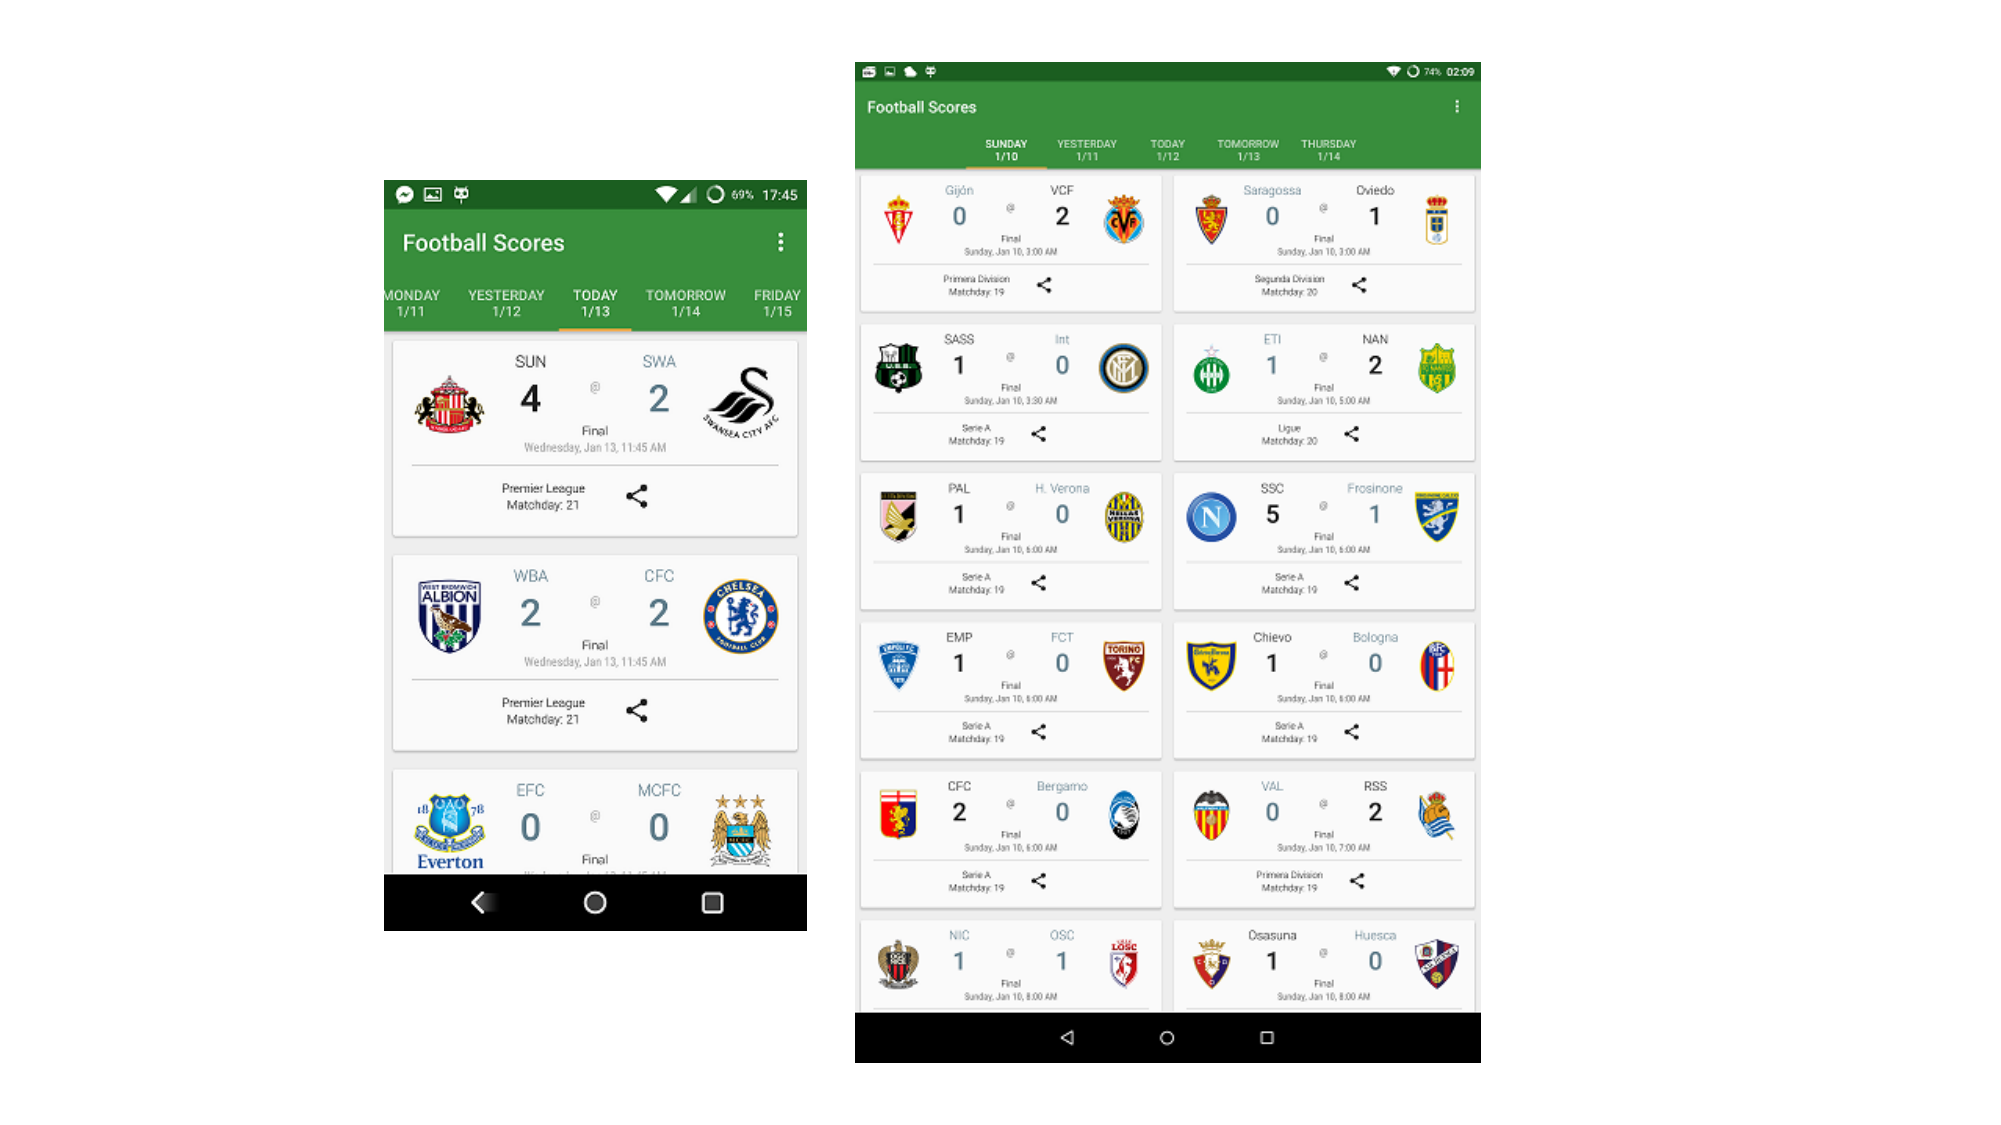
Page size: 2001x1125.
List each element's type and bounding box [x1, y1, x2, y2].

picture [384, 180, 807, 931]
picture [855, 62, 1481, 1063]
